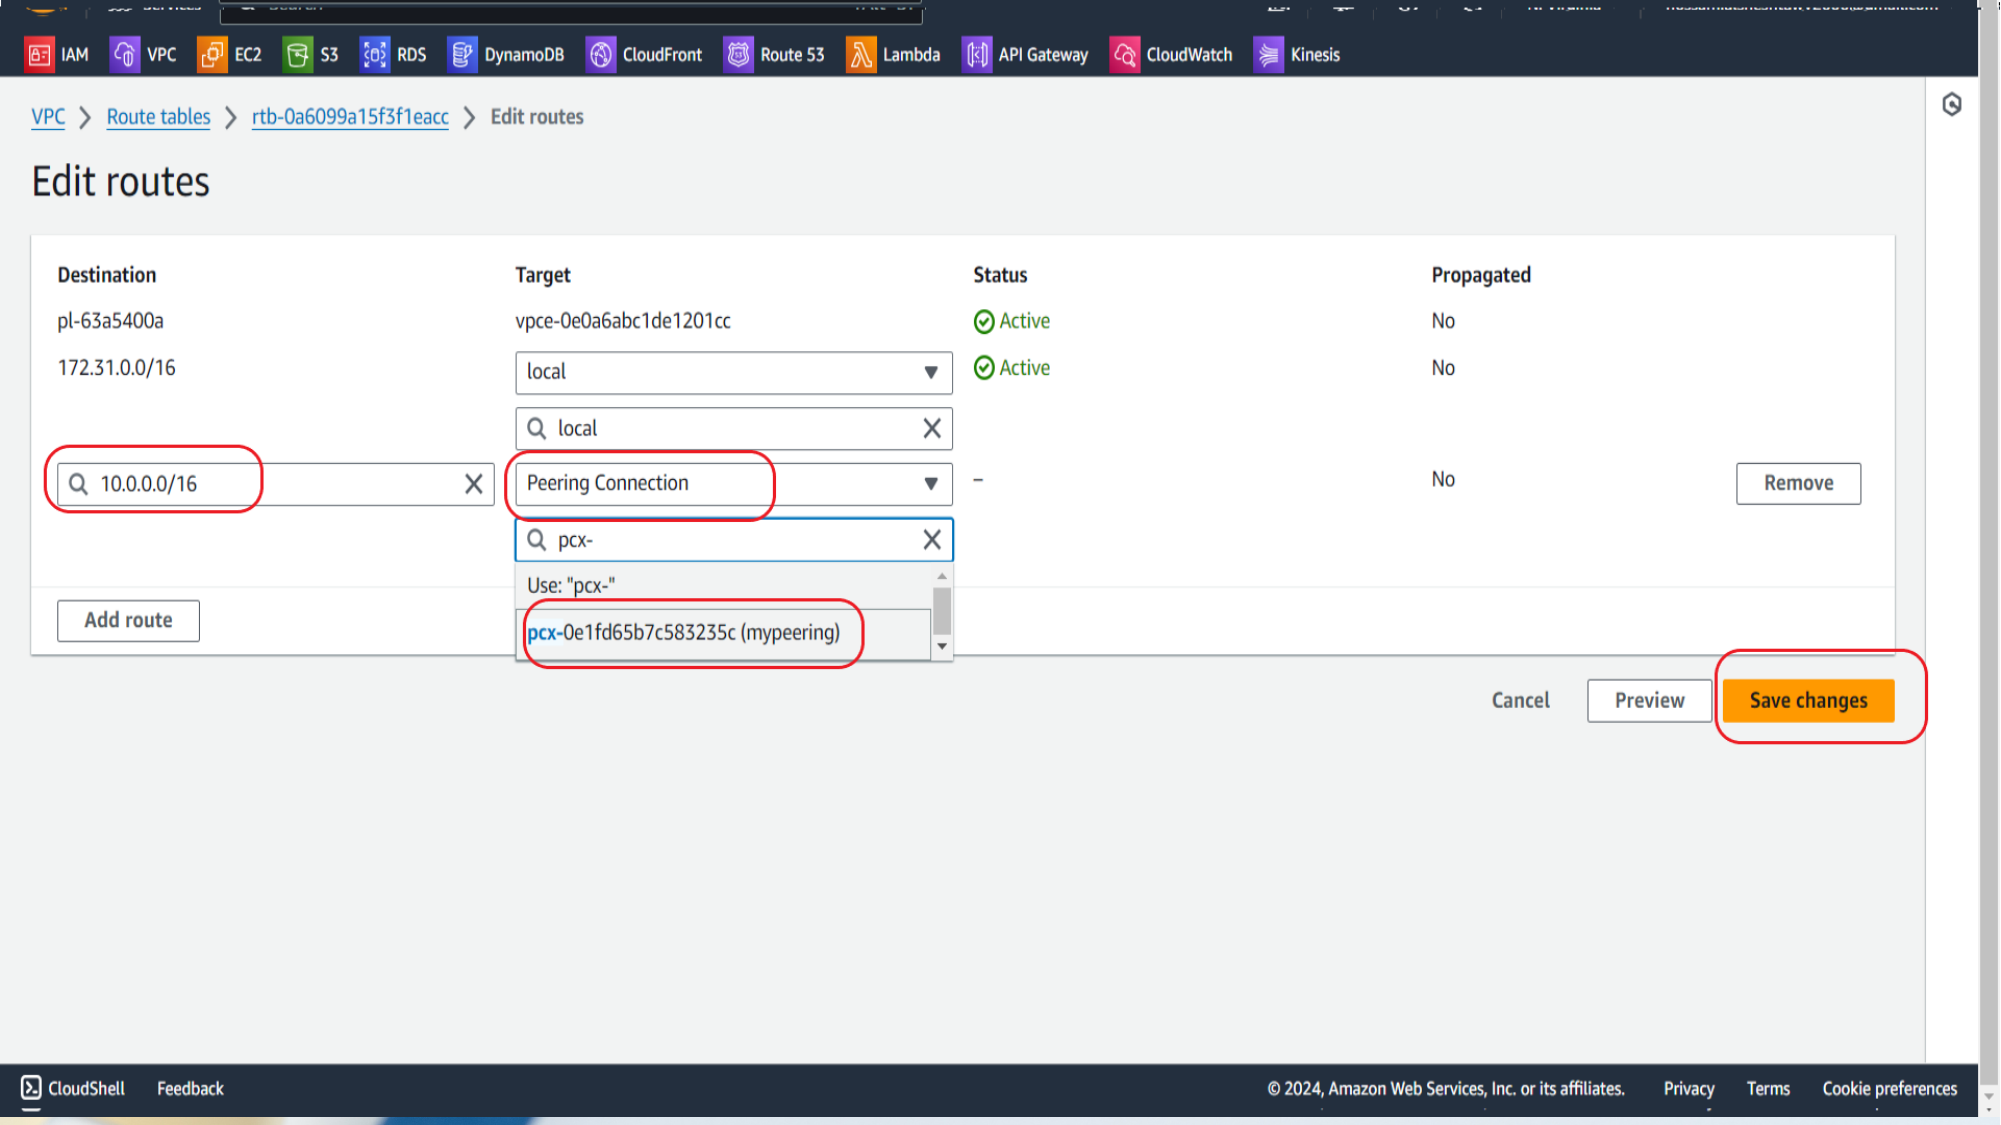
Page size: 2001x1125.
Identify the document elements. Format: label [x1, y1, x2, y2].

text_box [0, 1117, 2000, 1125]
picture [0, 0, 2000, 1117]
